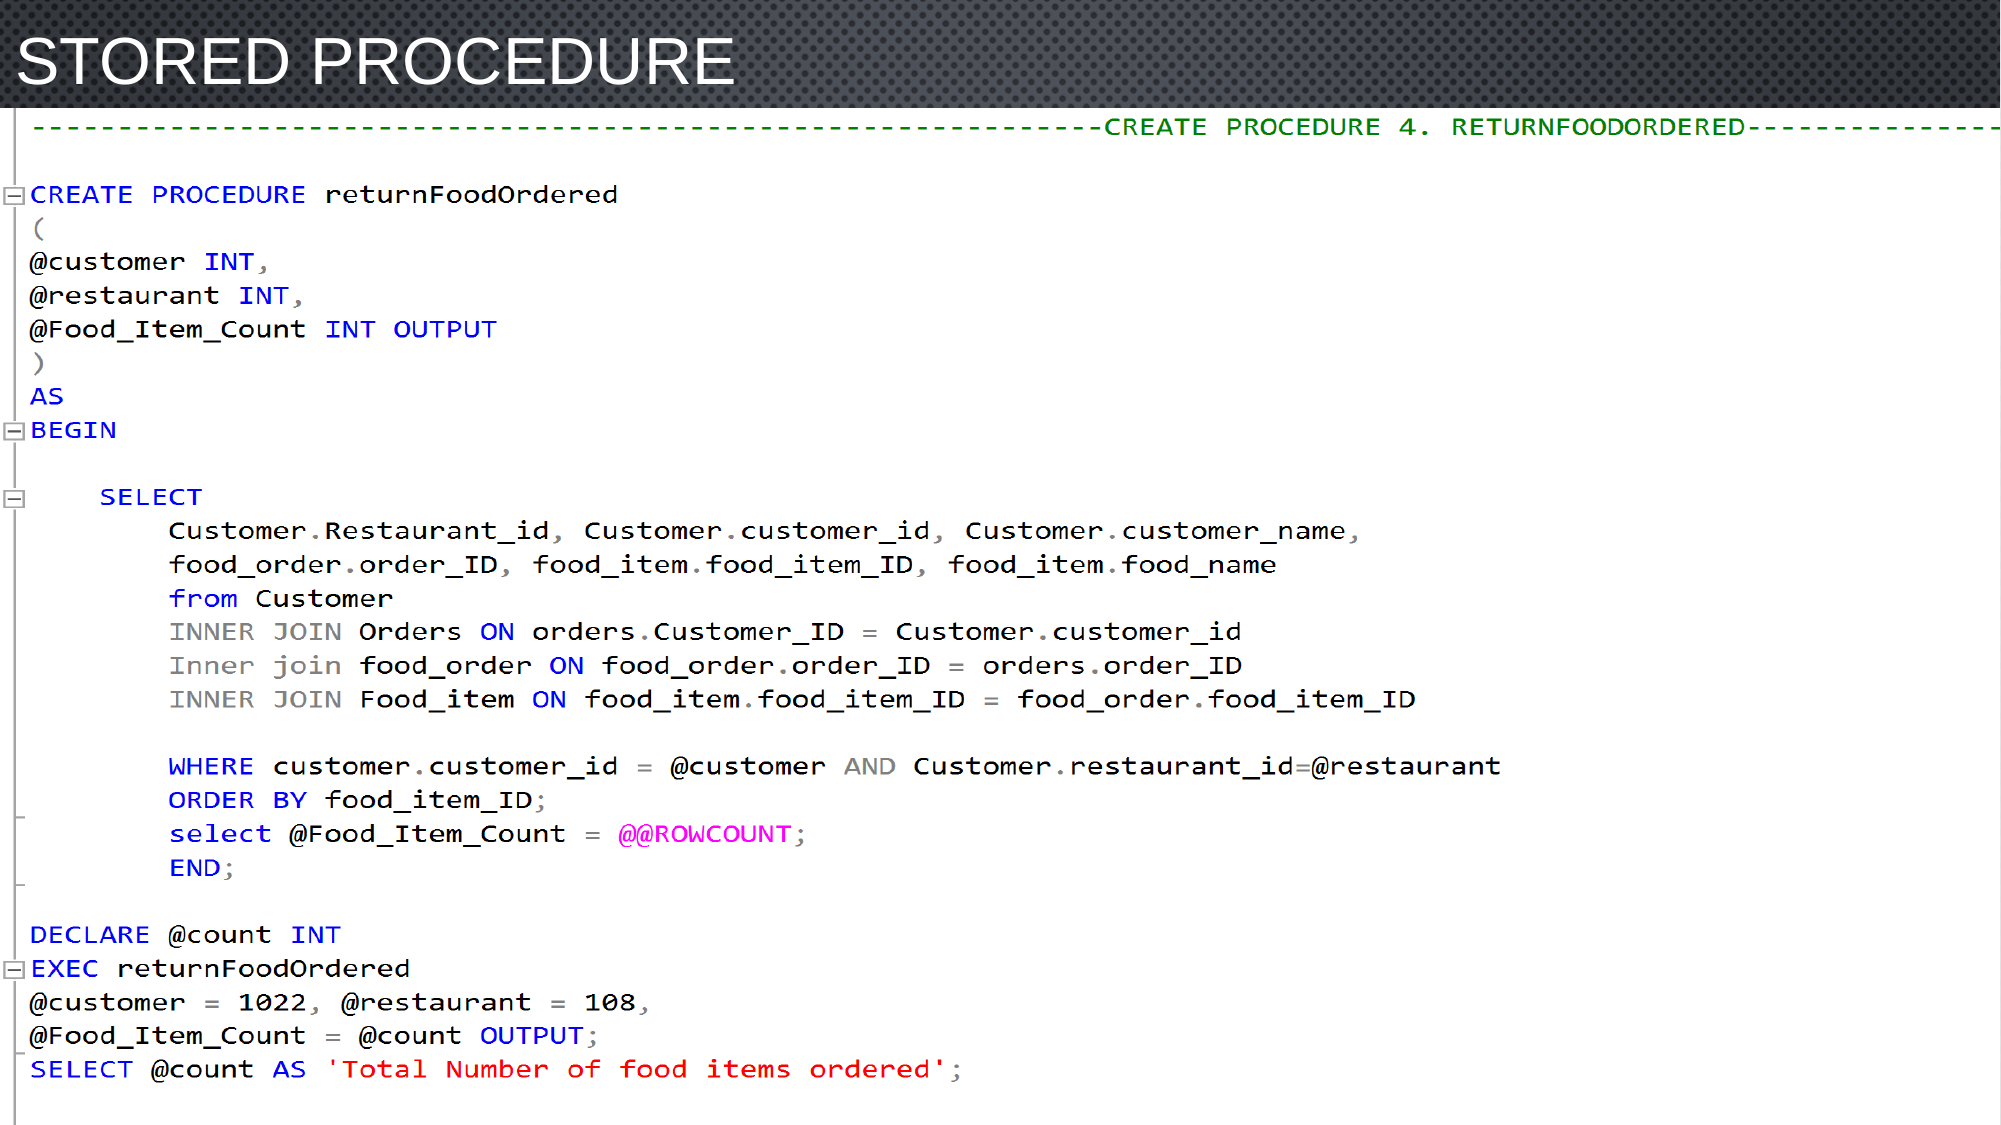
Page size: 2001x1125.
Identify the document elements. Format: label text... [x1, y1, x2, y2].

title STORED PROCEDURE [0, 0, 1734, 107]
picture [0, 107, 2000, 1125]
